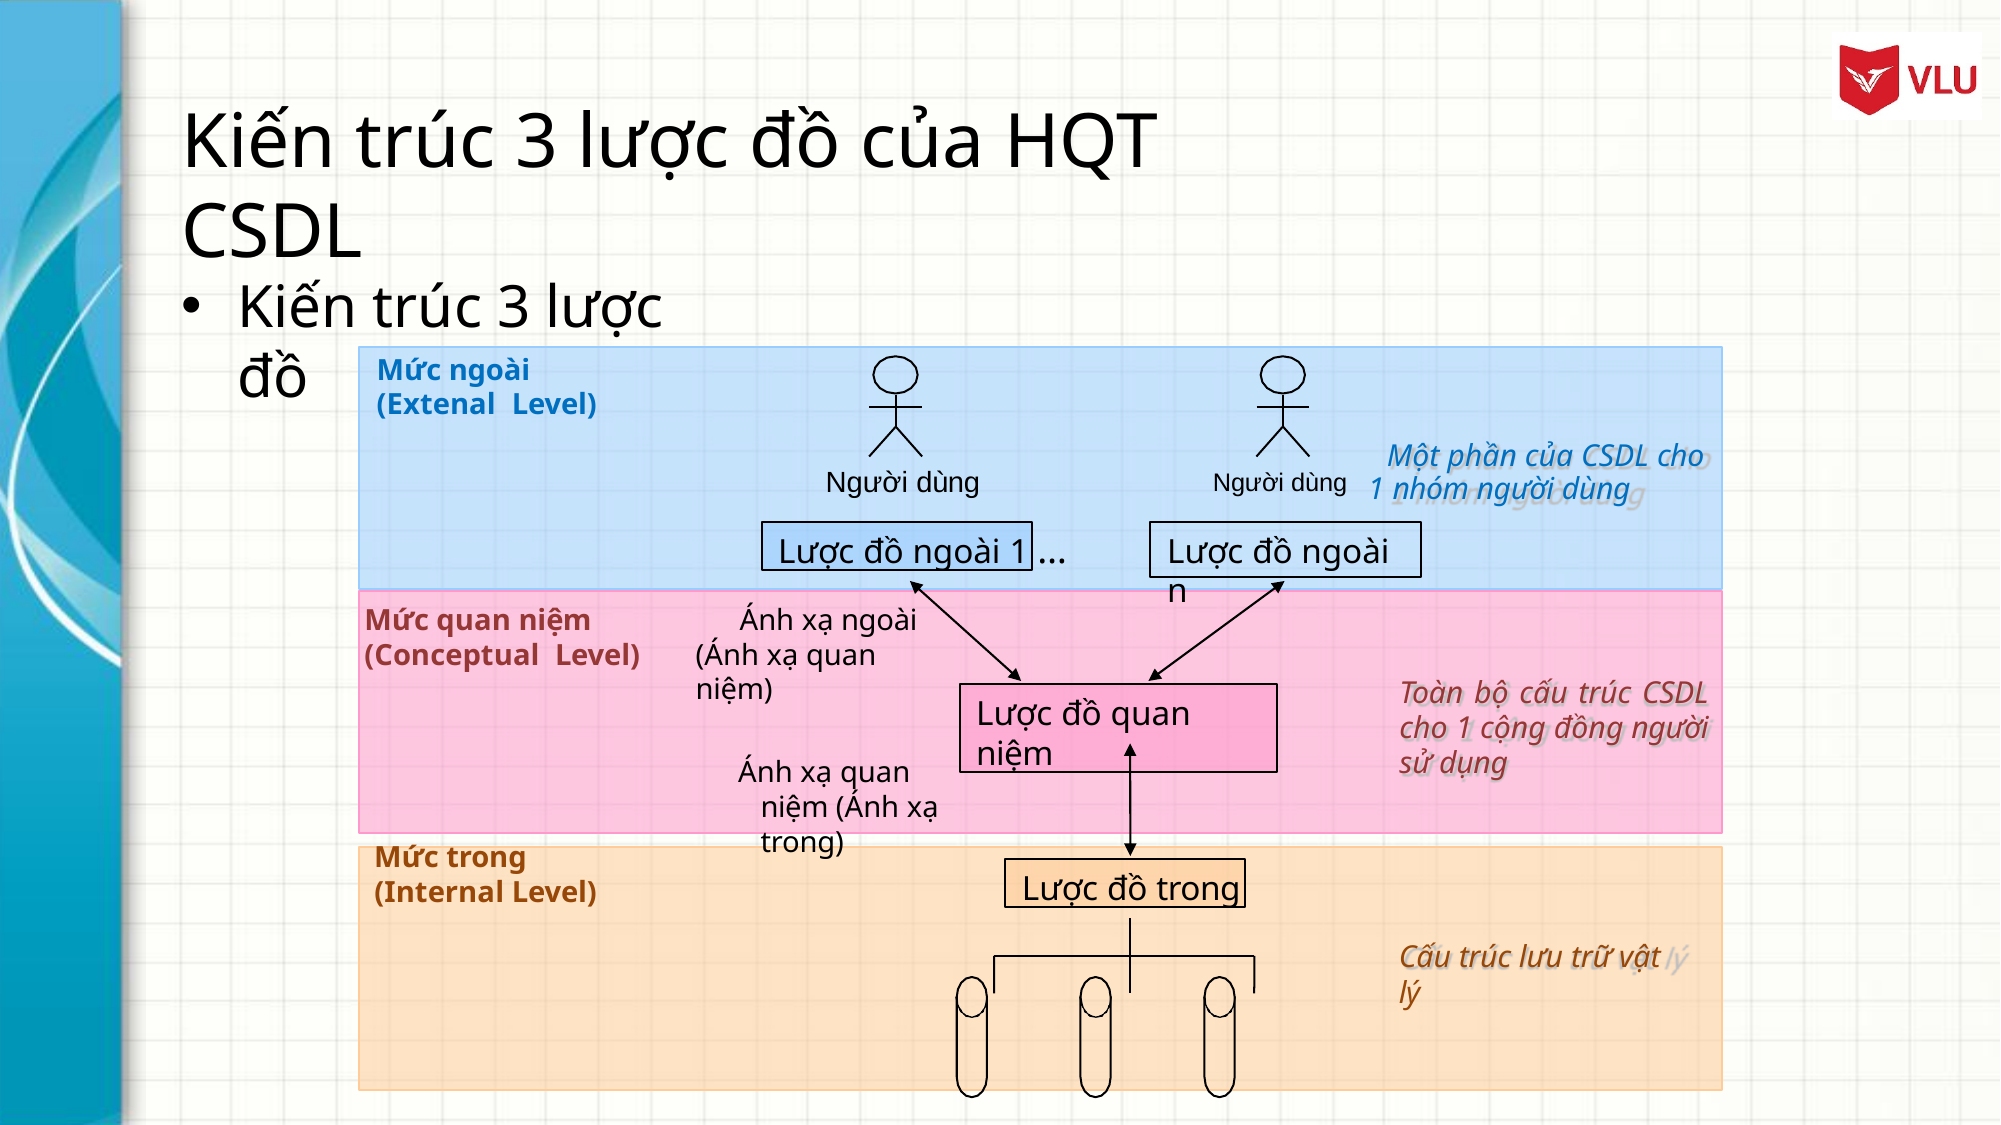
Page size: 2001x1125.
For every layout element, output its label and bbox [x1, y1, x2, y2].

text_box [1316, 598, 1724, 835]
text_box [1312, 354, 1728, 530]
text_box [357, 345, 1724, 591]
text_box [357, 598, 904, 835]
text_box [867, 354, 908, 530]
text_box [0, 0, 2000, 1125]
text_box [1380, 665, 1728, 803]
text_box [909, 354, 1311, 1099]
text_box [1379, 928, 1704, 995]
